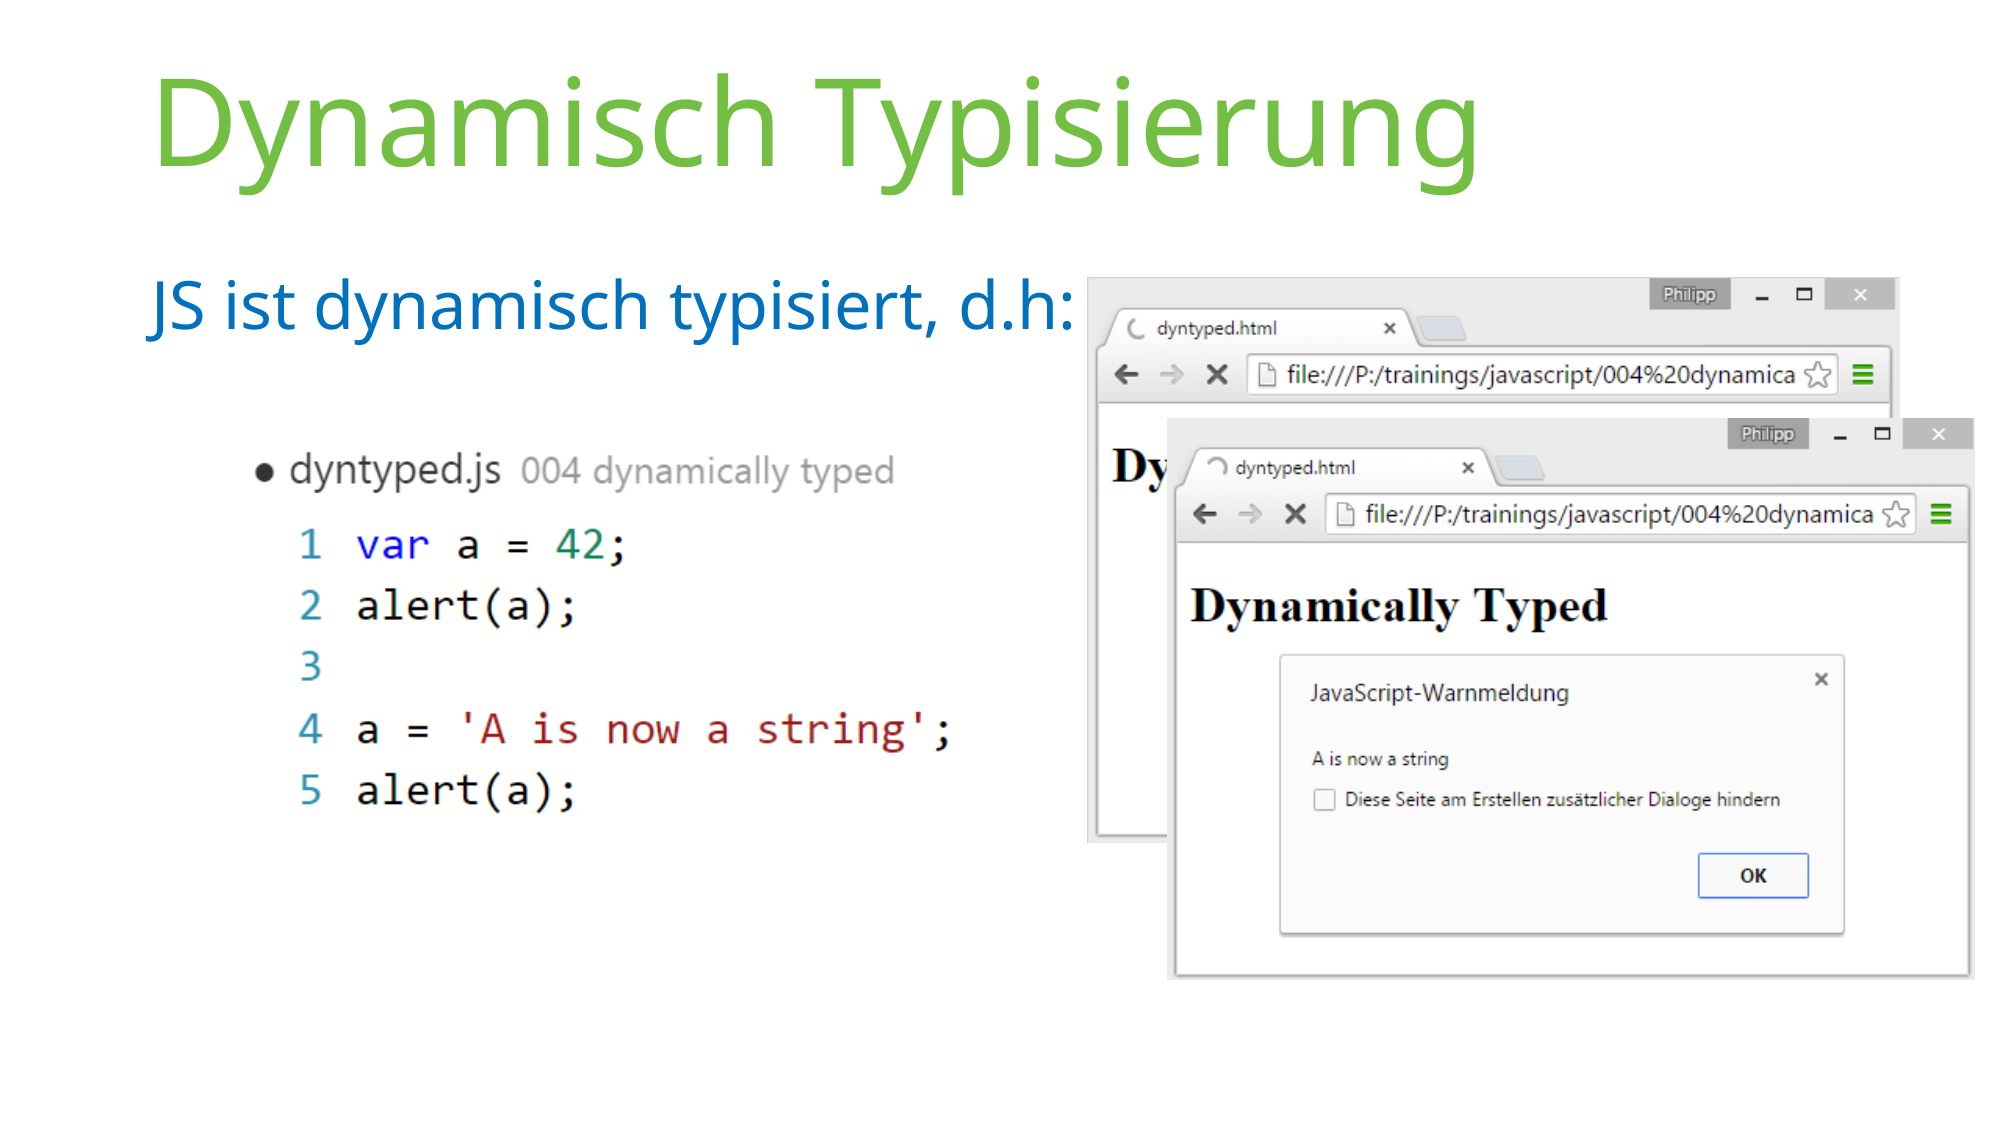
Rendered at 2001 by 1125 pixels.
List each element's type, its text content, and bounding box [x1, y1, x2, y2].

title Dynamisch Typisierung [149, 42, 1945, 192]
picture [1087, 277, 1975, 980]
picture [221, 418, 976, 828]
list JS ist dynamisch typisiert, d.h: [149, 263, 1945, 1125]
